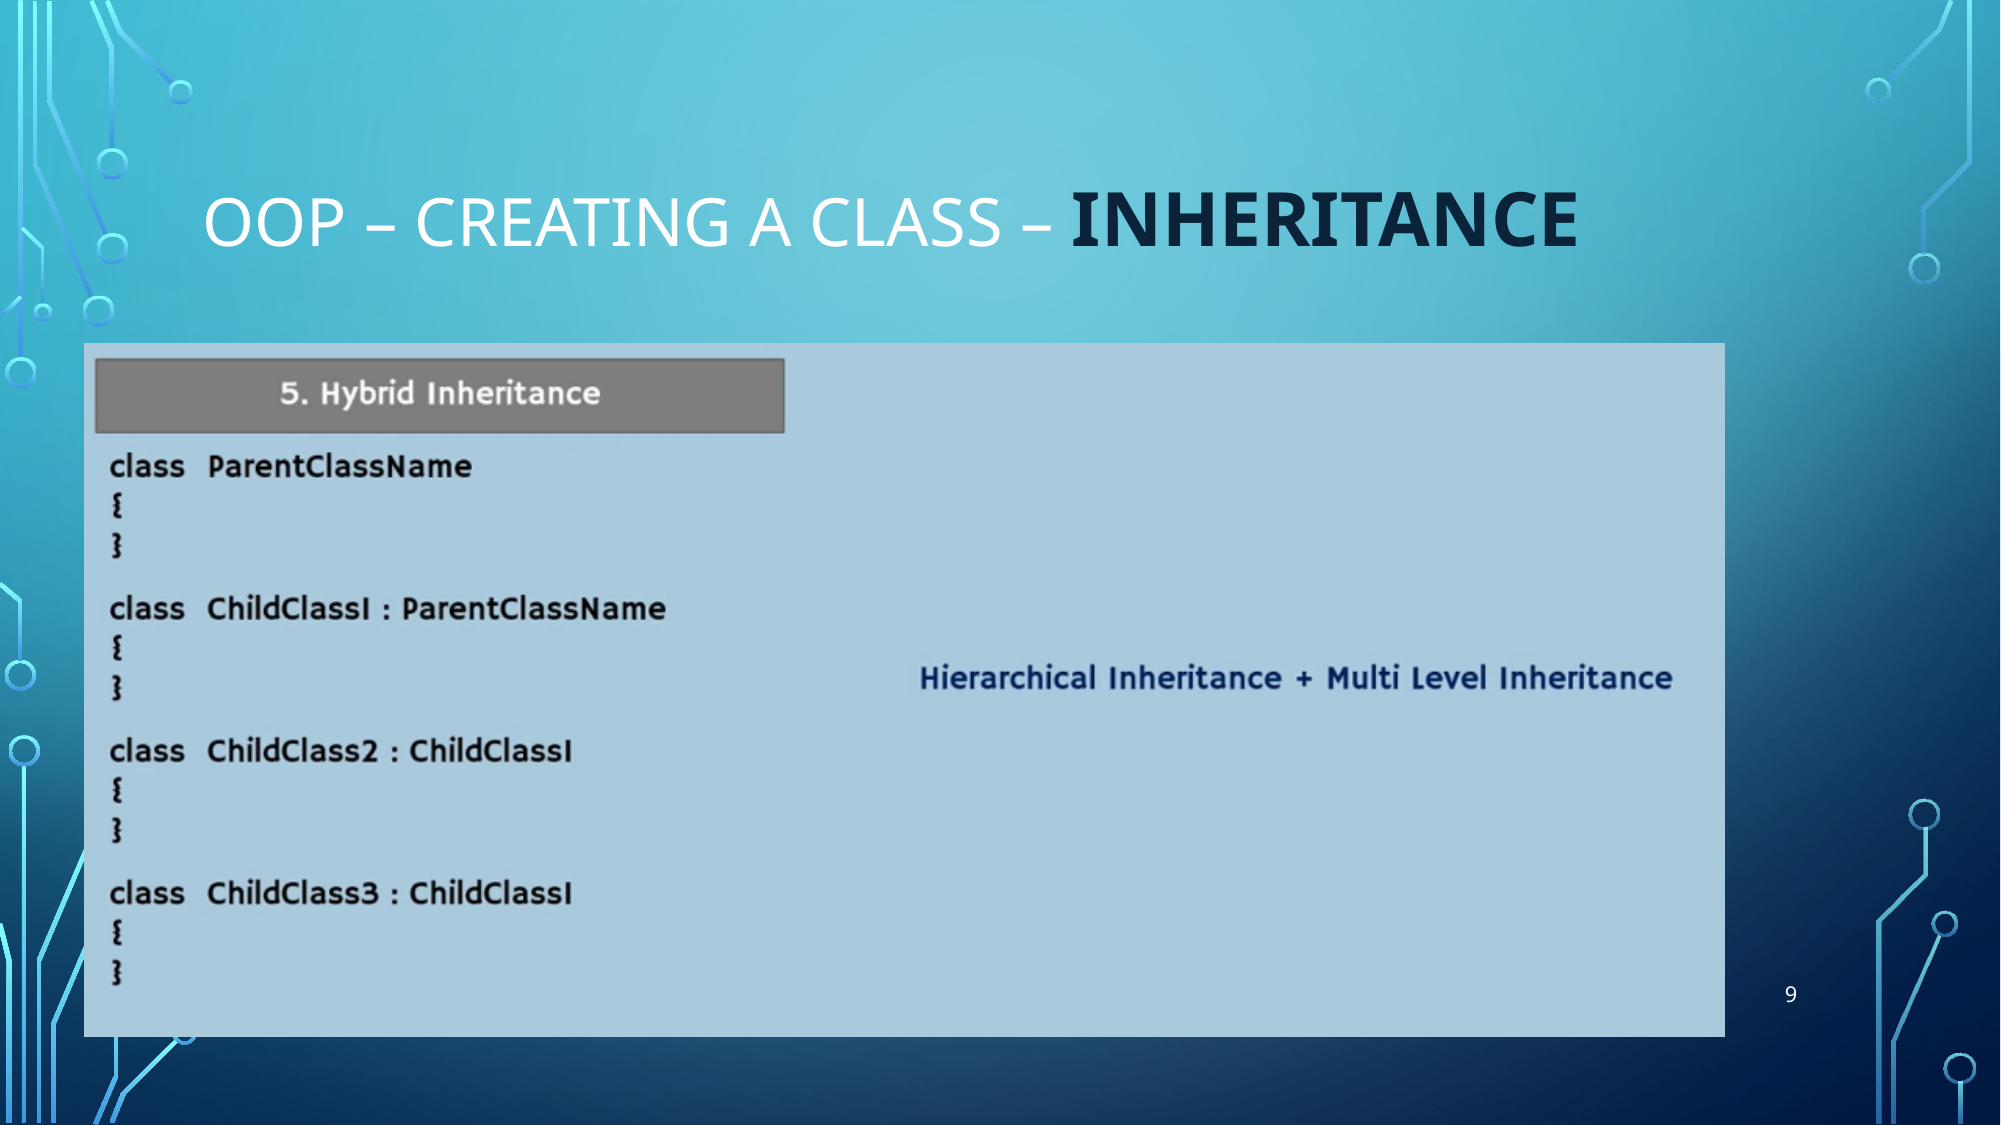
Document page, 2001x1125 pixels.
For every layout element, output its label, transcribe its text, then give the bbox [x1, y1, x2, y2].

slide_number 9 [1725, 965, 1813, 1025]
picture [84, 343, 1725, 1037]
title OOP – creating a class – inheritance [187, 101, 1813, 344]
